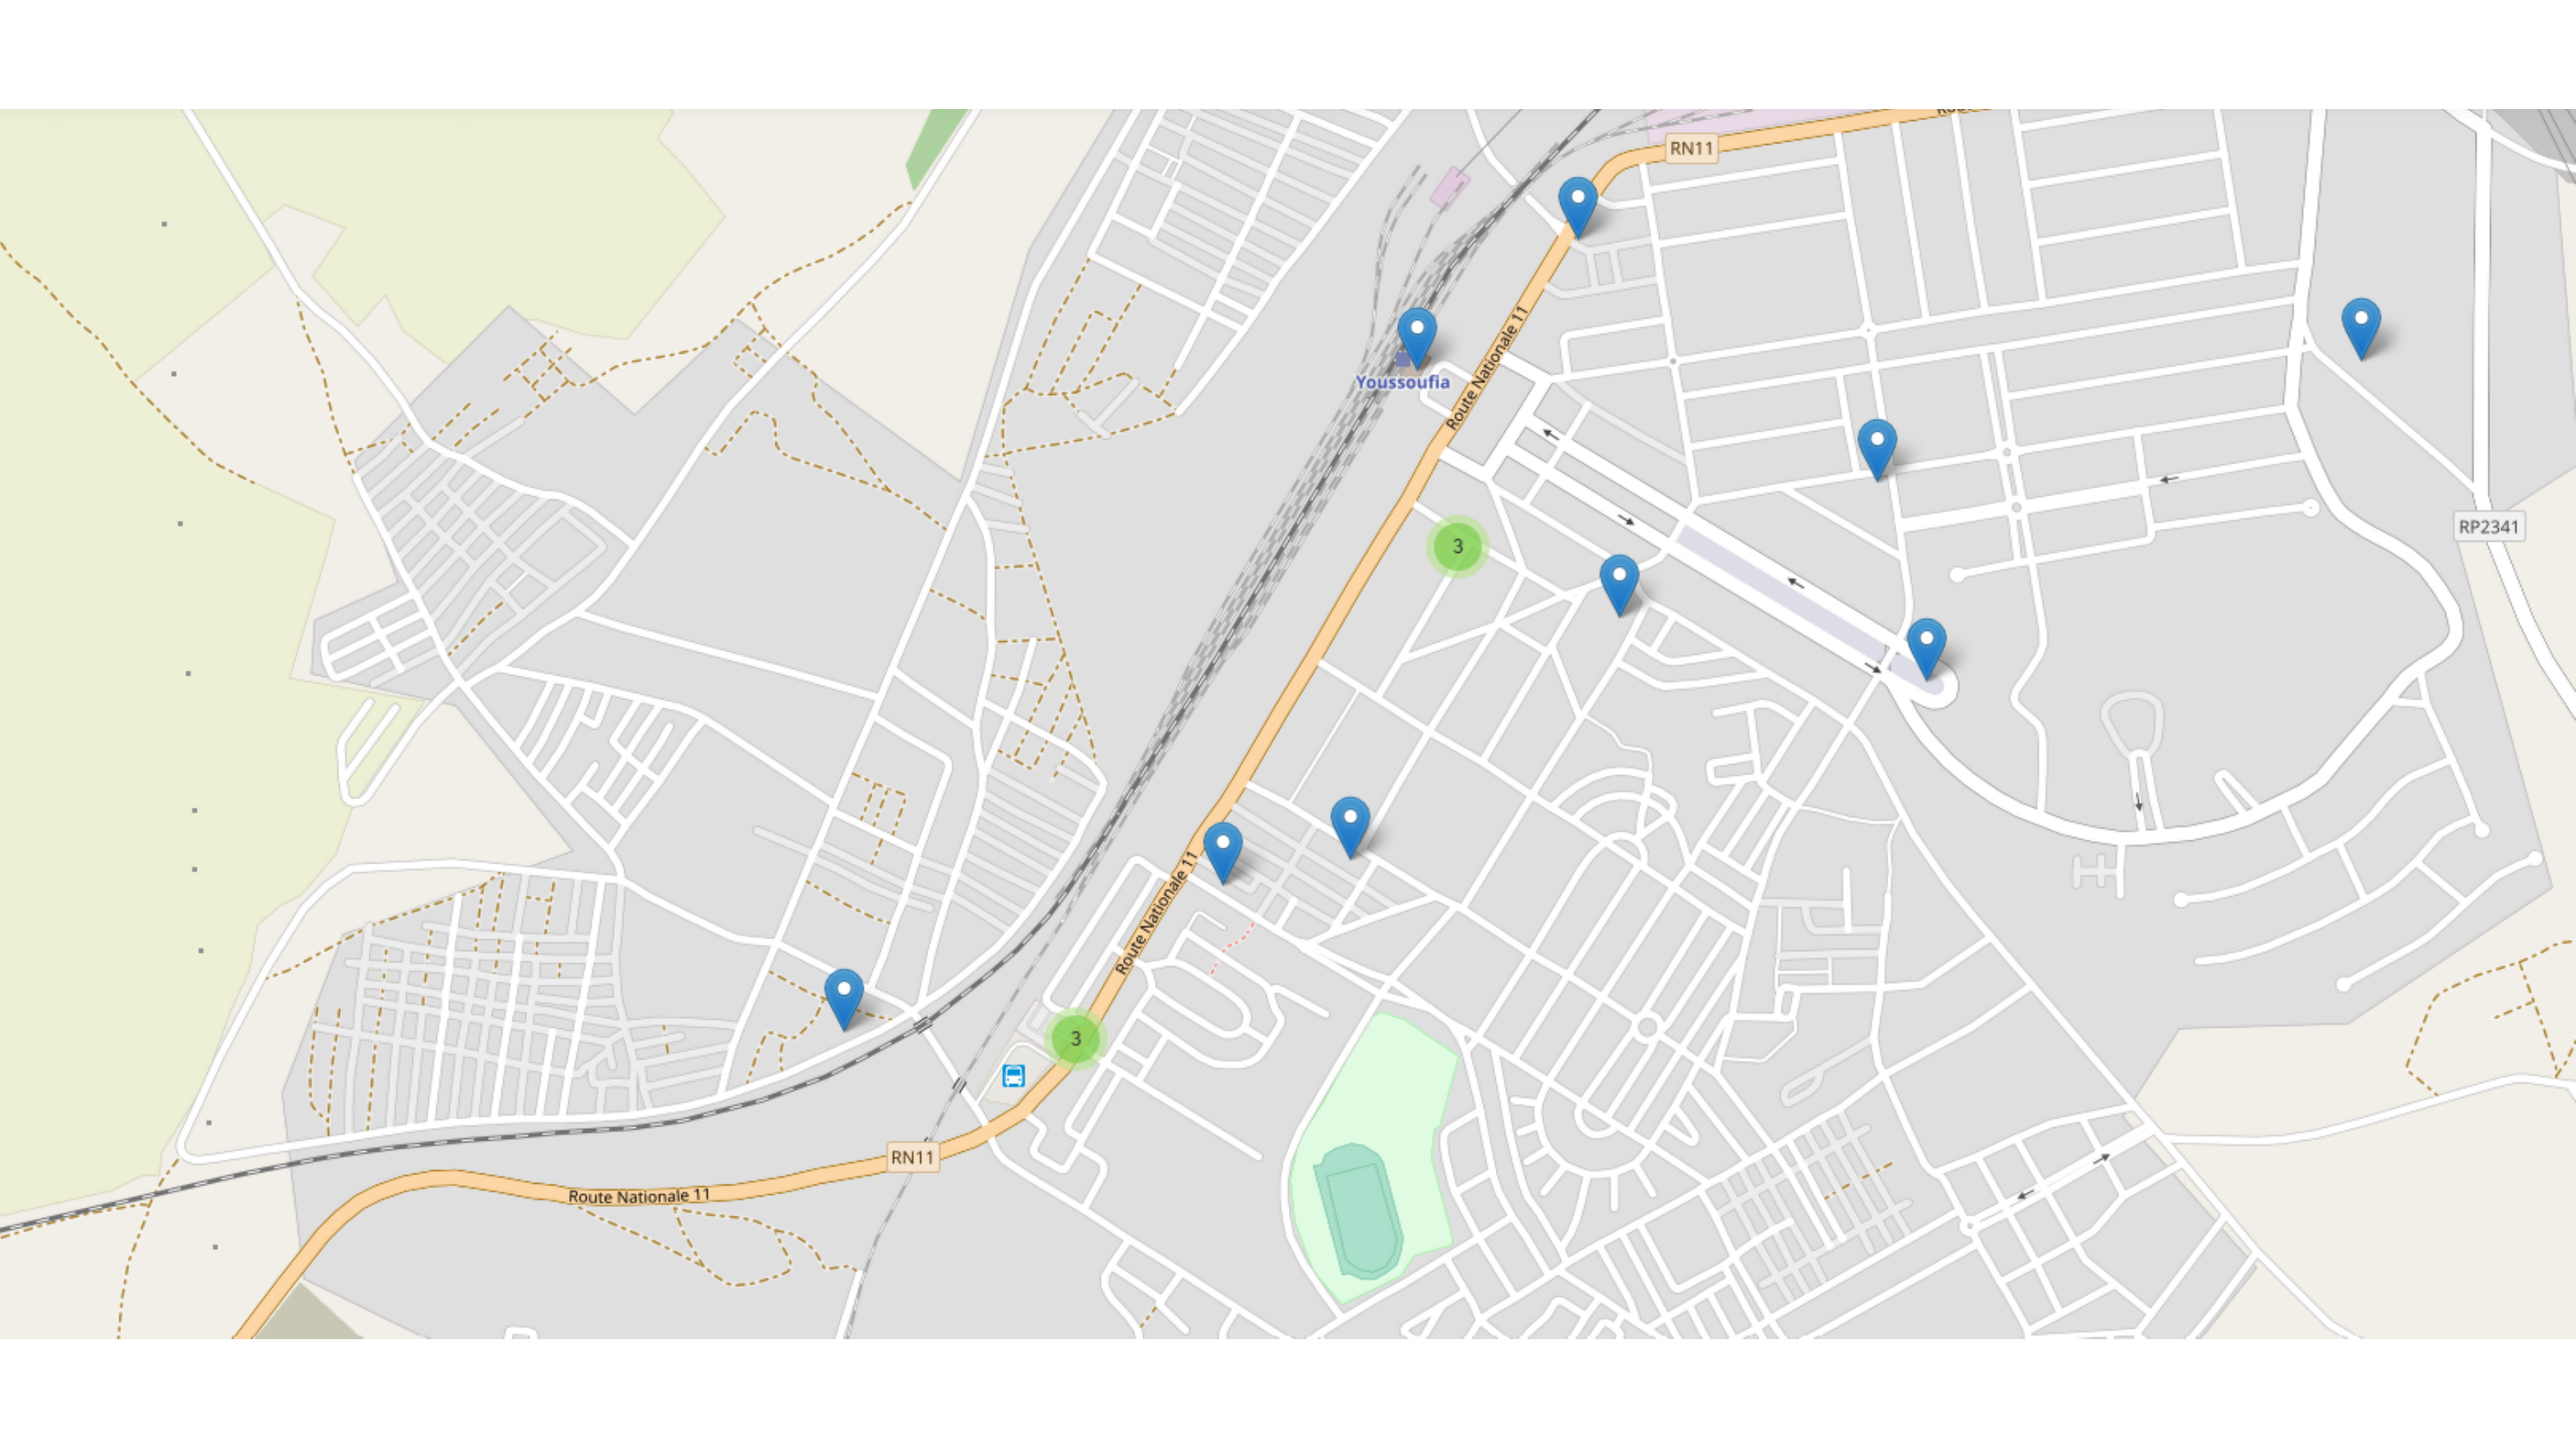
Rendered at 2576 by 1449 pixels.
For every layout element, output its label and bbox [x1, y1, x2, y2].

text_box [0, 109, 2576, 1339]
